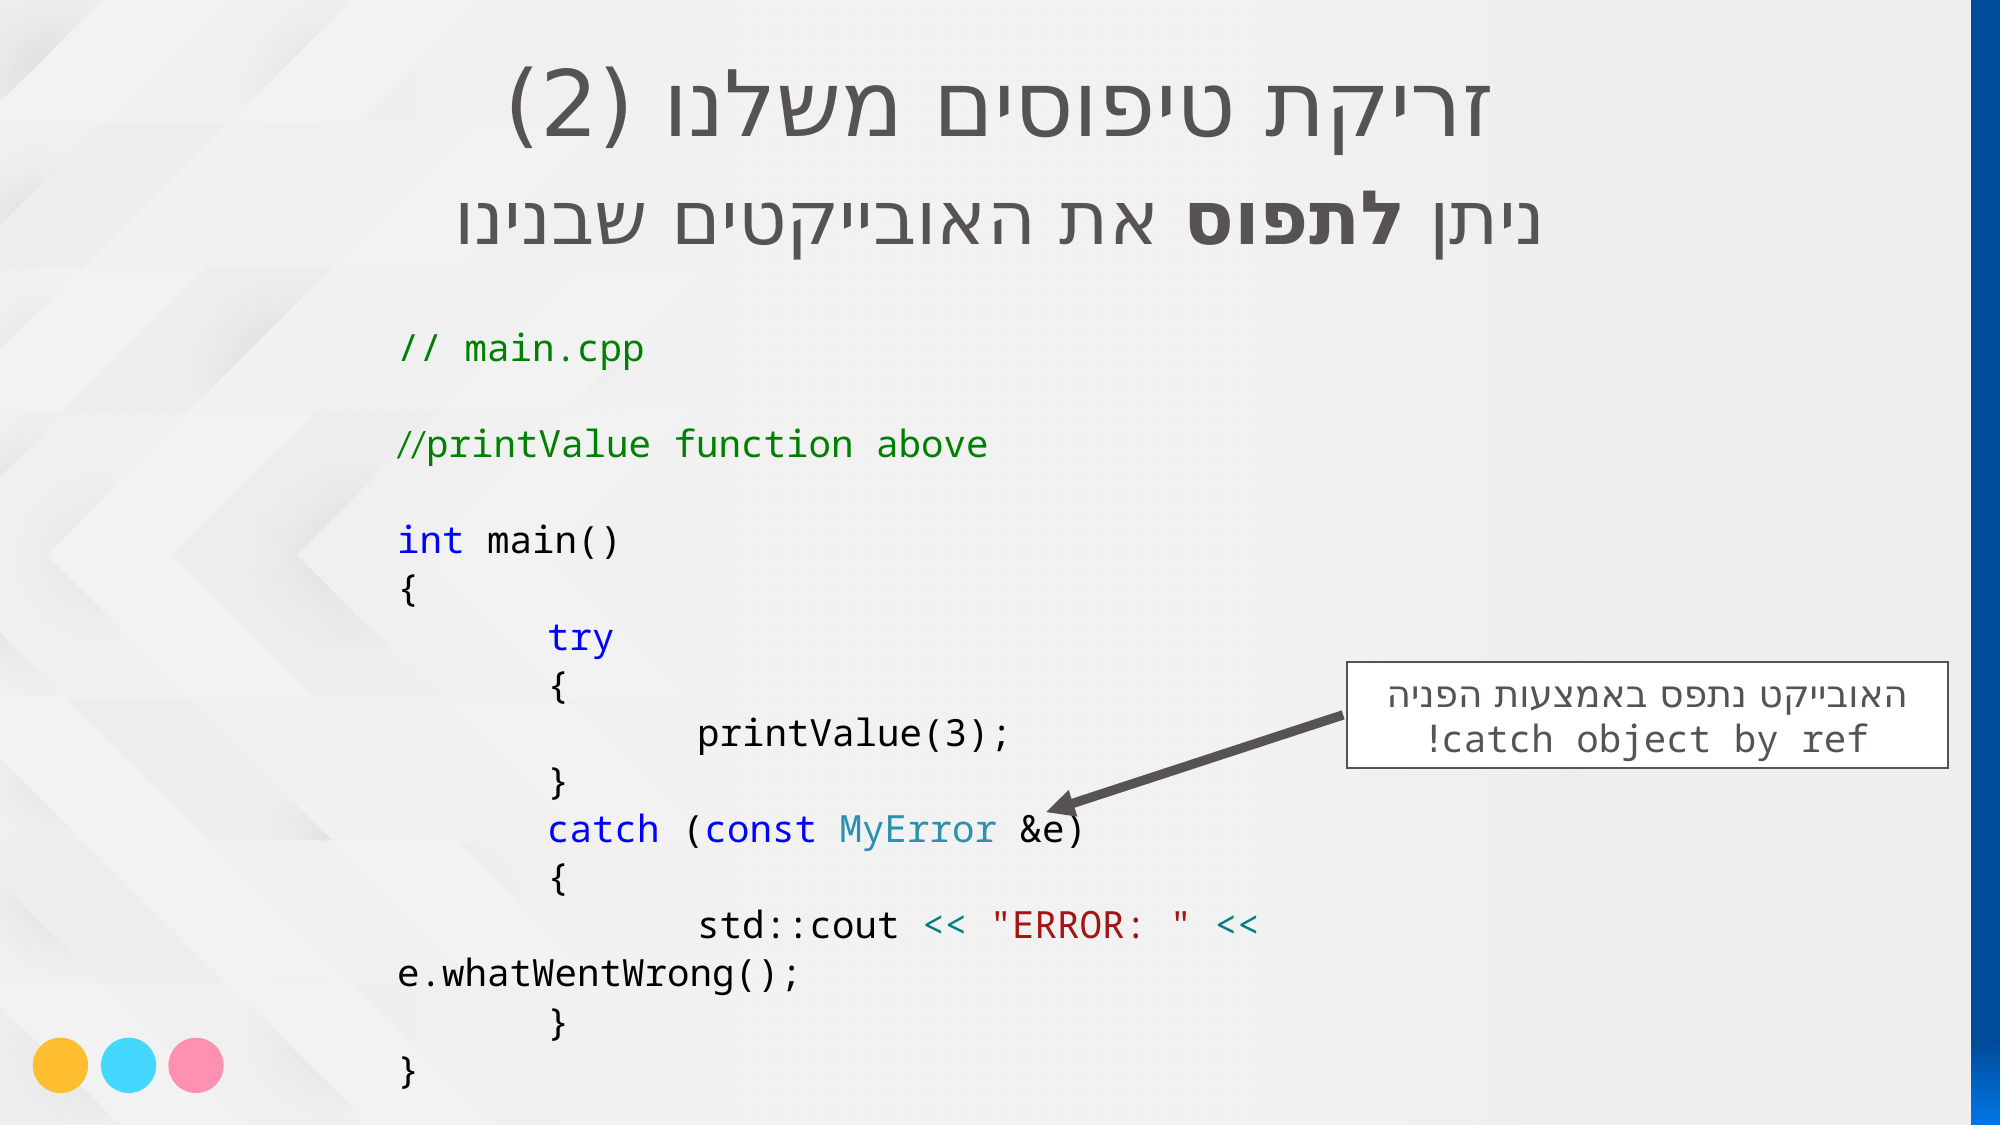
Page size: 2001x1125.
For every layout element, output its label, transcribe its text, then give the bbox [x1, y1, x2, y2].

text_box ניתן לתפוס את האובייקטים שבנינו [390, 162, 1610, 268]
text_box // main.cpp //printValue function above int main() { try { printValue(3); } catch (const MyError &e) { std::cout << "ERROR: " << e.whatWentWrong(); } } [382, 313, 1618, 1062]
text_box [1046, 714, 1344, 812]
text_box האובייקט נתפס באמצעות הפניה catch object by ref! [1346, 661, 1949, 769]
title זריקת טיפוסים משלנו (2) [137, 0, 1863, 216]
